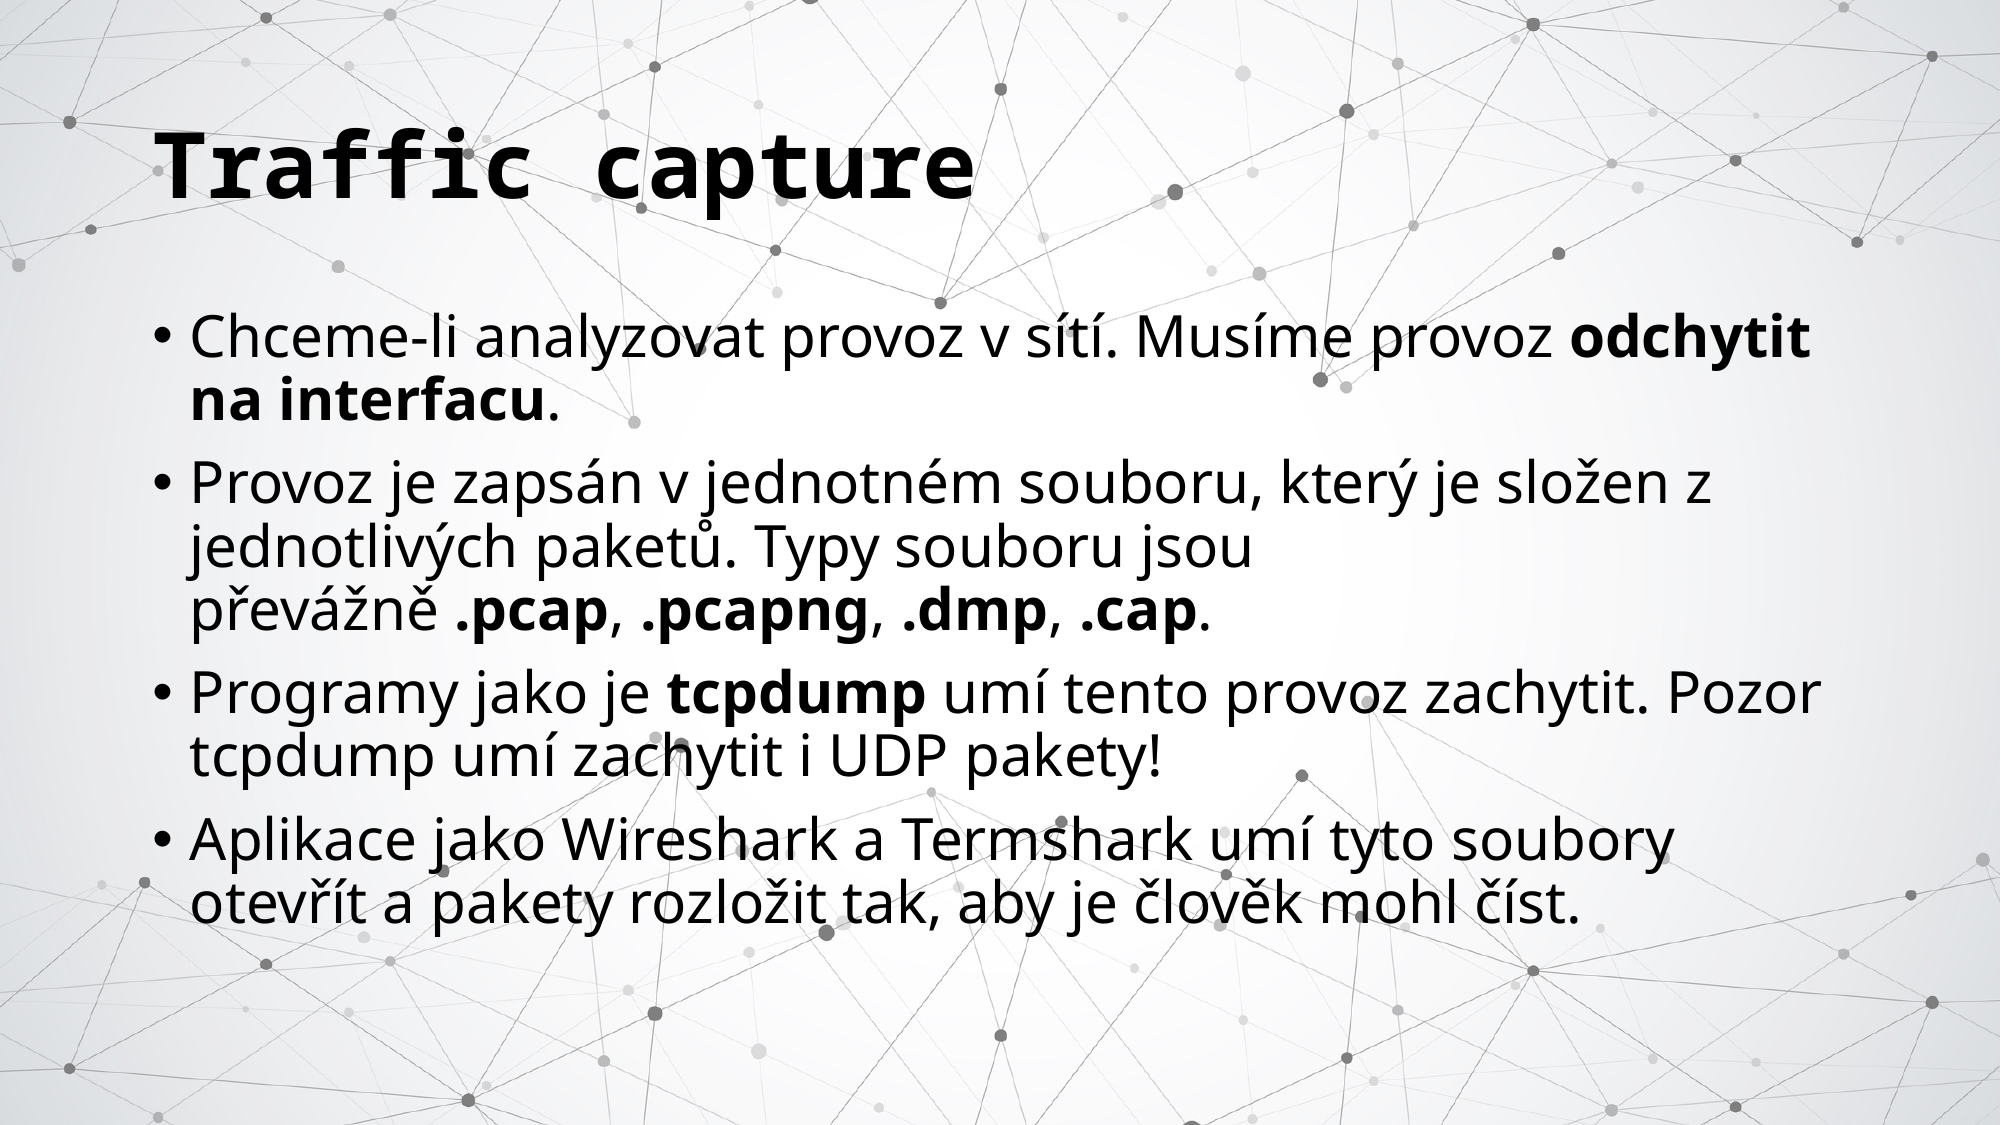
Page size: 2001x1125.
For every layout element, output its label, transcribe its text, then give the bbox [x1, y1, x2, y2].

list Chceme-li analyzovat provoz v sítí. Musíme provoz odchytit na interfacu. Provoz je zapsán v jednotném souboru, který je složen z jednotlivých paketů. Typy souboru jsou převážně .pcap, .pcapng, .dmp, .cap. Programy jako je tcpdump umí tento provoz zachytit. Pozor tcpdump umí zachytit i UDP pakety! Aplikace jako Wireshark a Termshark umí tyto soubory otevřít a pakety rozložit tak, aby je člověk mohl číst. [137, 299, 1863, 1014]
title Traffic capture [137, 59, 1863, 278]
